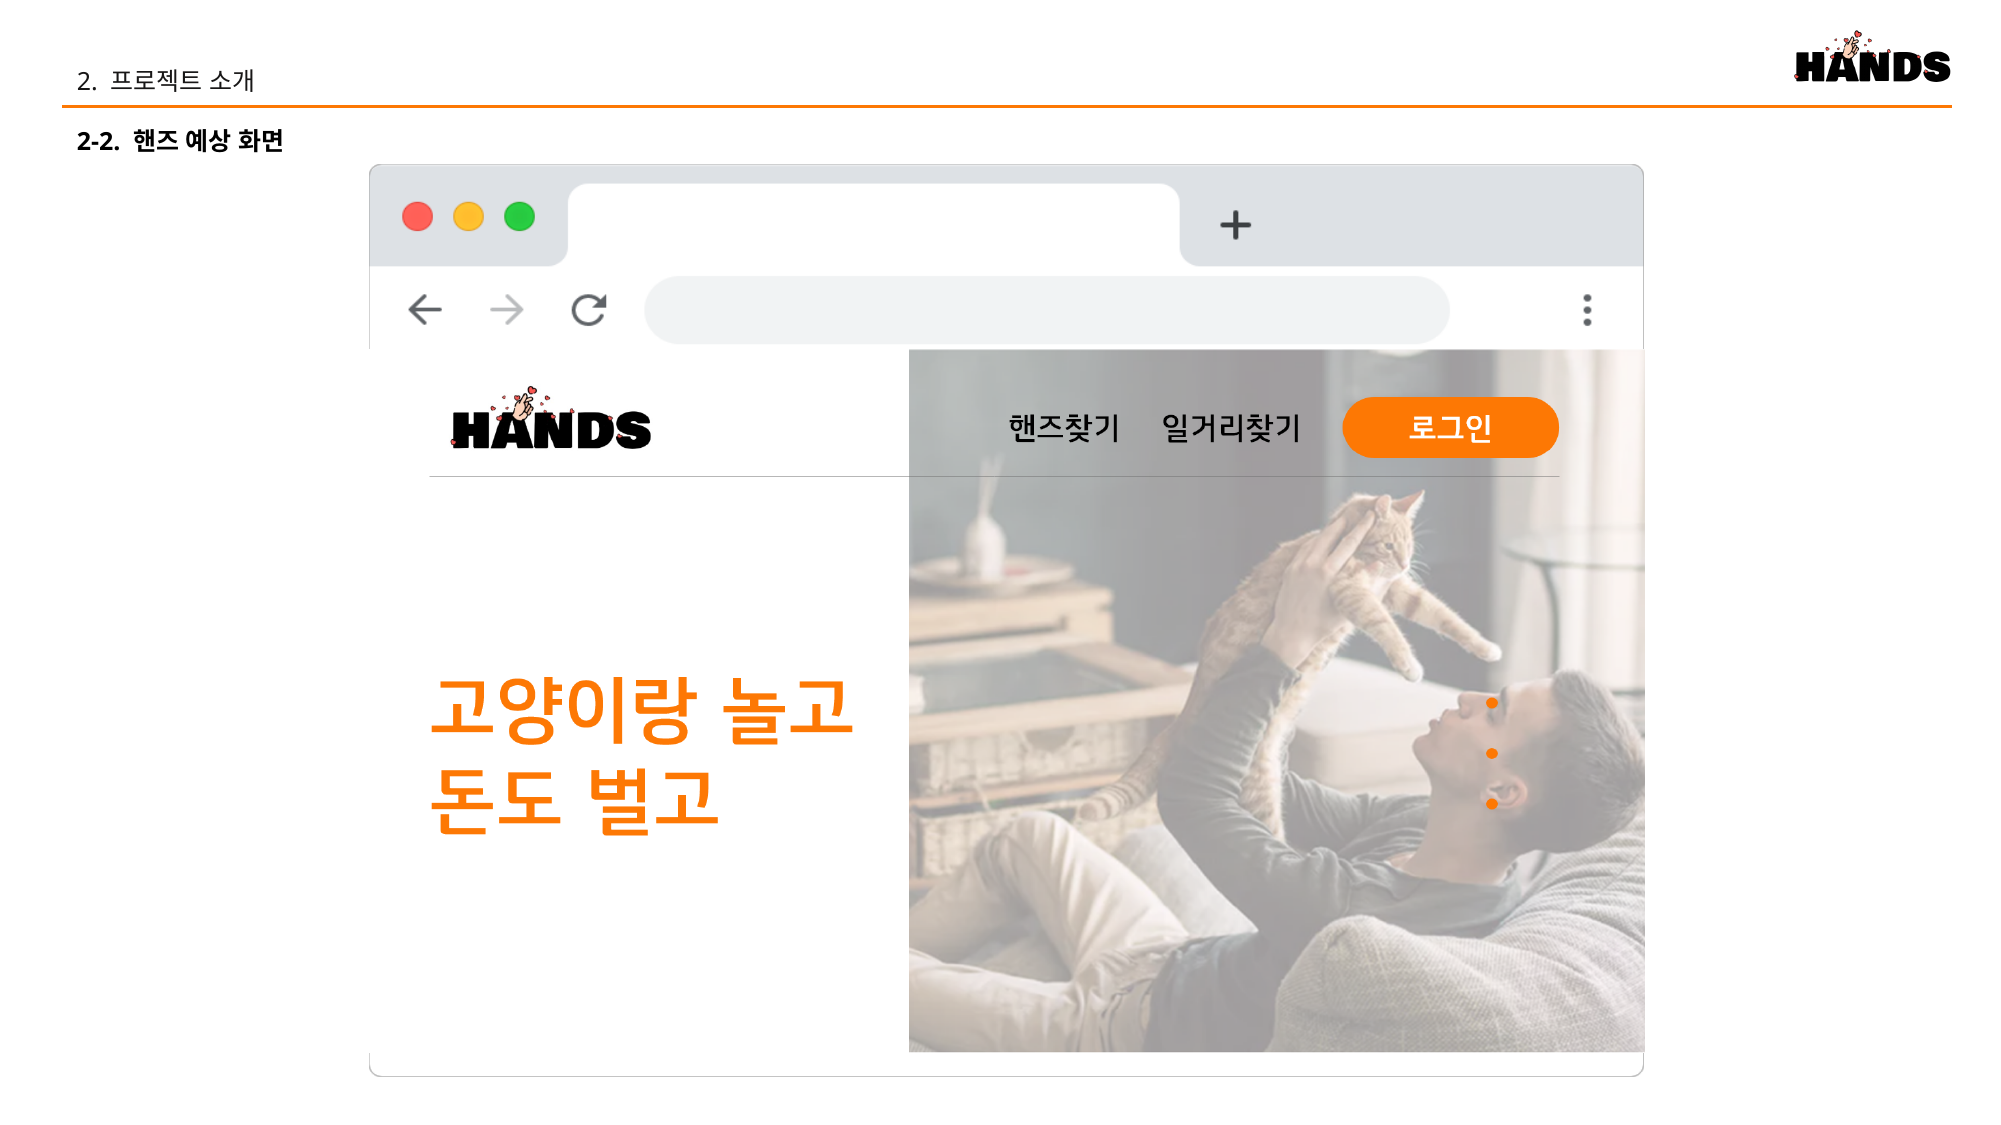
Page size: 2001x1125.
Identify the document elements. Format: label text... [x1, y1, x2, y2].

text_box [333, 163, 1645, 1078]
picture [1793, 30, 1953, 85]
text_box 2-2. 핸즈 예상 화면 [62, 117, 442, 163]
text_box 2. 프로젝트 소개 [62, 58, 312, 104]
